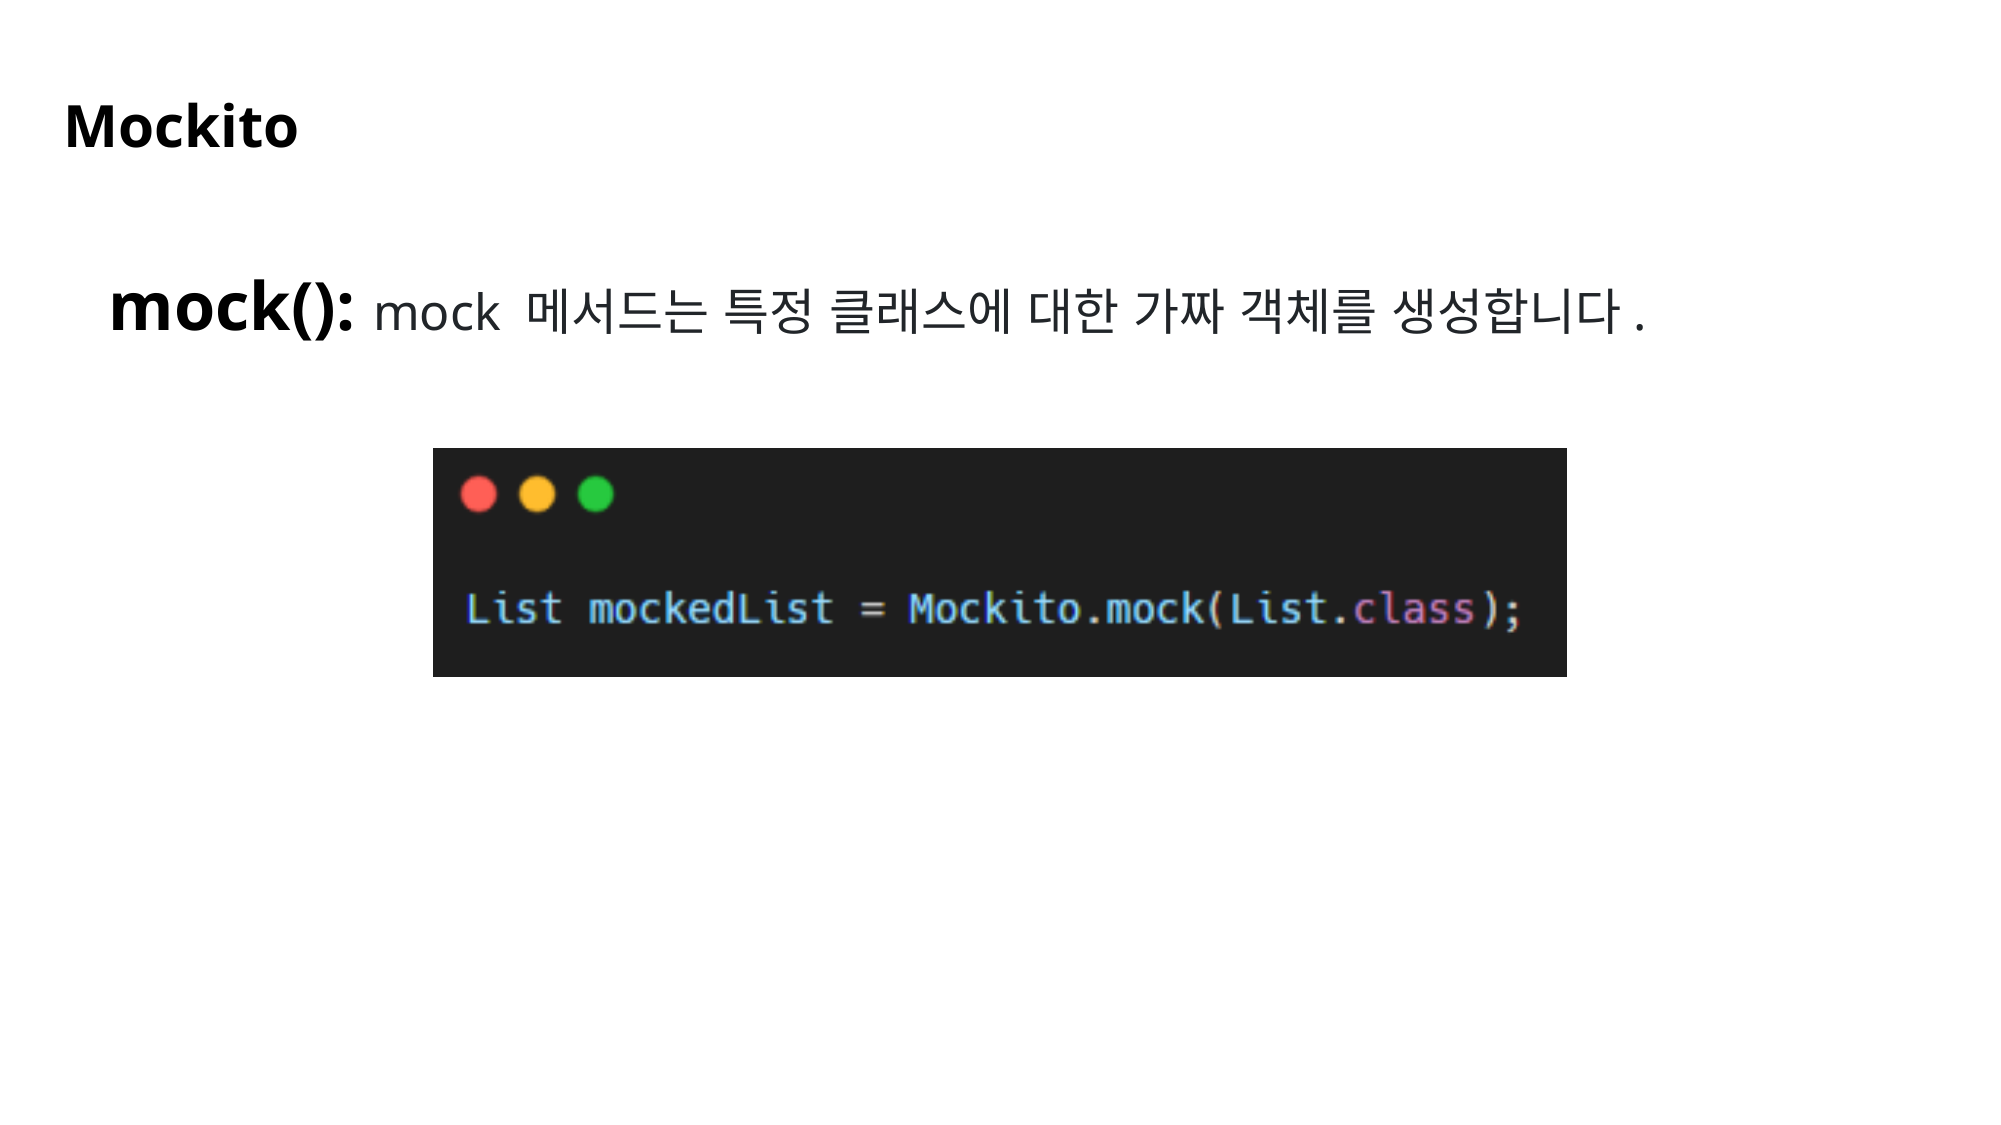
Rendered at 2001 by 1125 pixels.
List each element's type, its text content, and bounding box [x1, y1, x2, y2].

text_box mock(): mock 메서드는 특정 클래스에 대한 가짜 객체를 생성합니다. [94, 256, 1739, 351]
picture [433, 448, 1567, 677]
text_box Mockito [48, 81, 507, 166]
